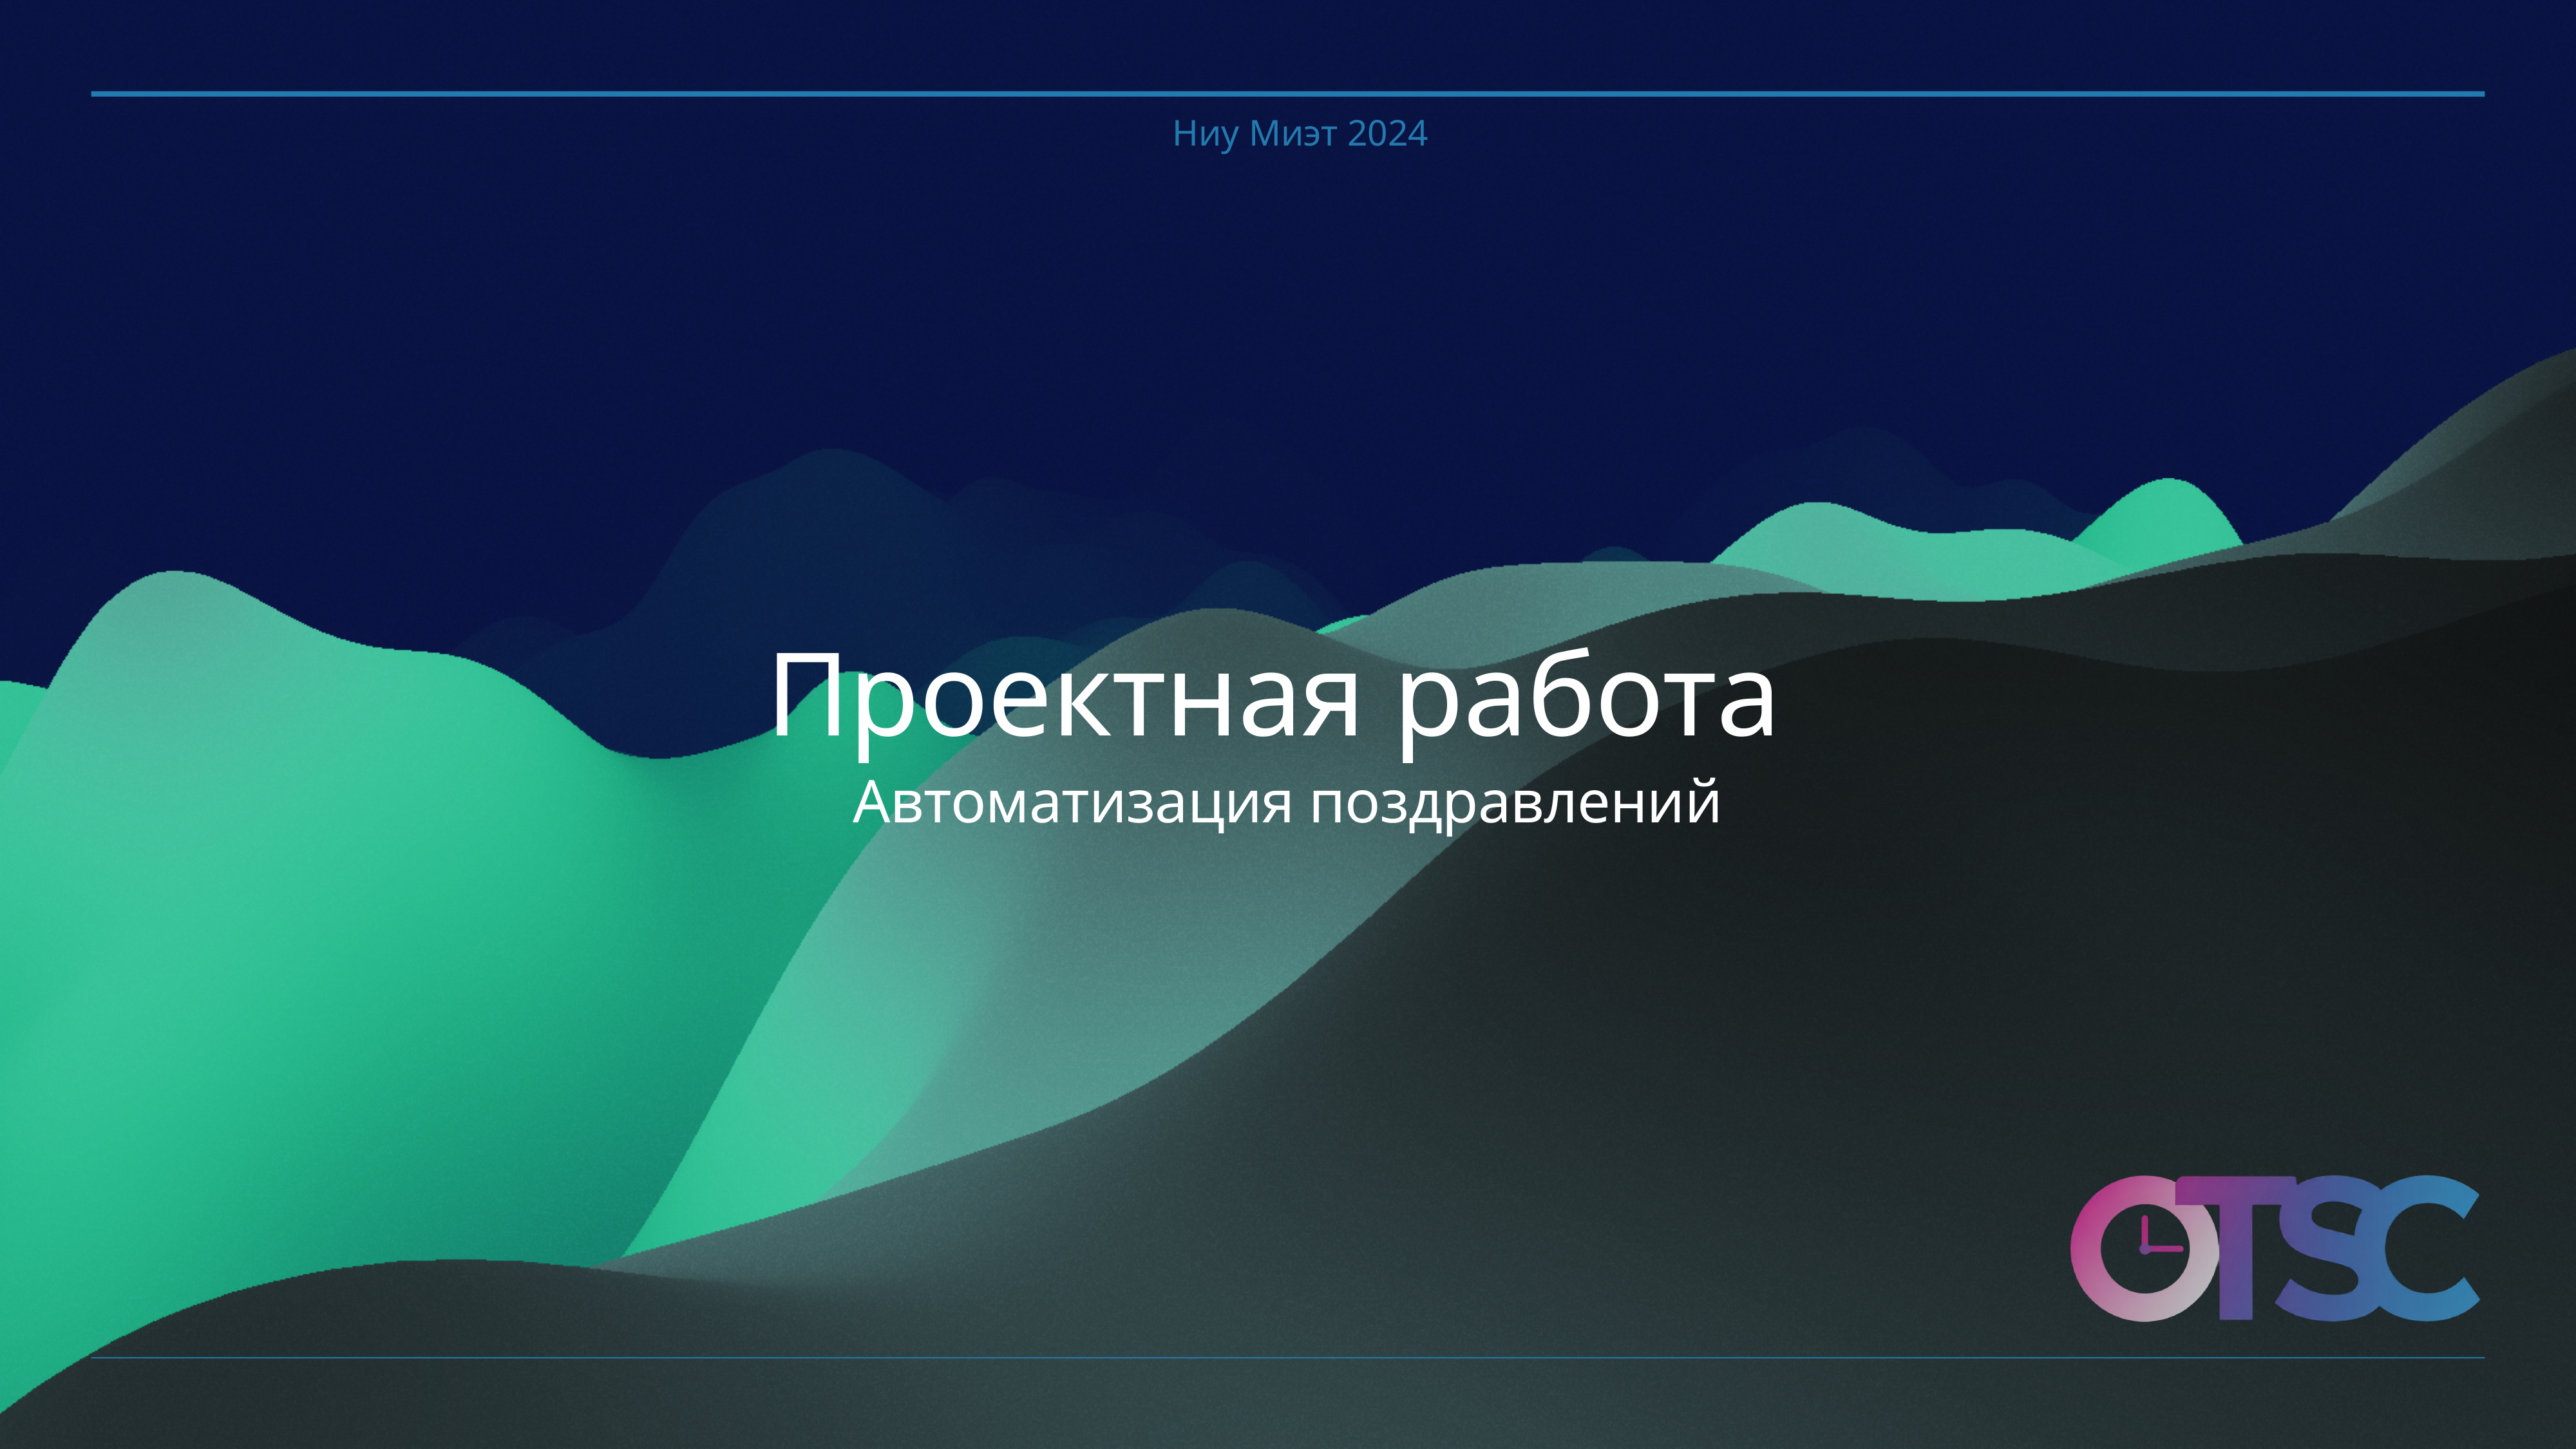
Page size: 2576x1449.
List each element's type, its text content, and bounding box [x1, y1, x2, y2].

subtitle Автоматизация поздравлений [182, 766, 2394, 982]
picture [0, 0, 2576, 1449]
list Ниу Миэт 2024 [182, 106, 2394, 158]
title Проектная работа [182, 467, 2394, 764]
